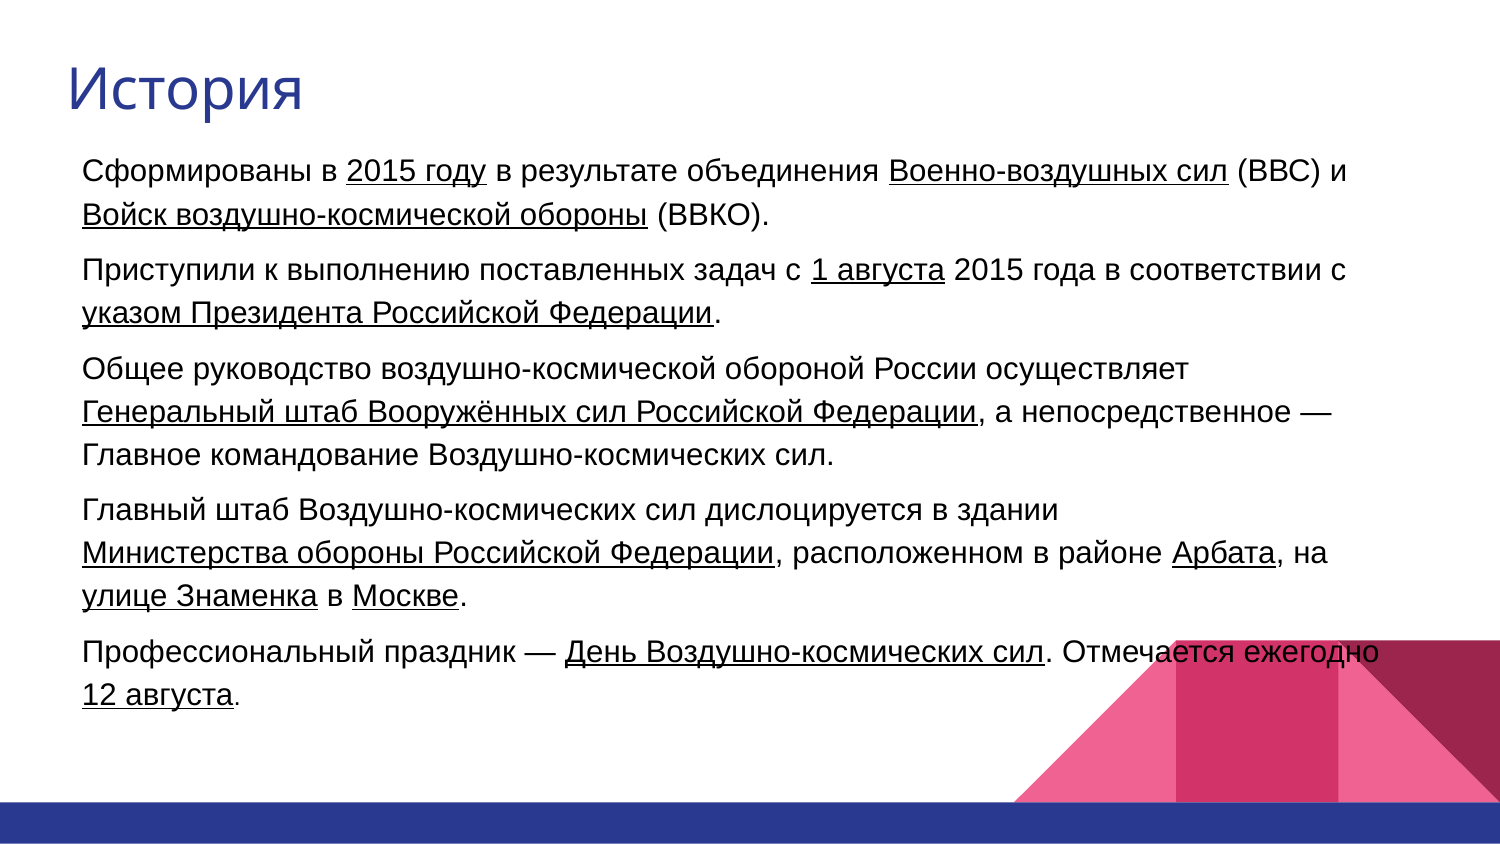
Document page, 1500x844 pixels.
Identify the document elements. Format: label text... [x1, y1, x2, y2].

title История [51, 36, 1449, 137]
list Сформированы в 2015 году в результате объединения Военно-воздушных сил (ВВС) и Войск воздушно-космической обороны (ВВКО). Приступили к выполнению поставленных задач с 1 августа 2015 года в соответствии с указом Президента Российской Федерации. Общее руководство воздушно-космической обороной России осуществляет Генеральный штаб Вооружённых сил Российской Федерации, а непосредственное — Главное командование Воздушно-космических сил. Главный штаб Воздушно-космических сил дислоцируется в здании Министерства обороны Российской Федерации, расположенном в районе Арбата, на улице Знаменка в Москве. Профессиональный праздник — День Воздушно-космических сил. Отмечается ежегодно 12 августа. [66, 130, 1465, 714]
